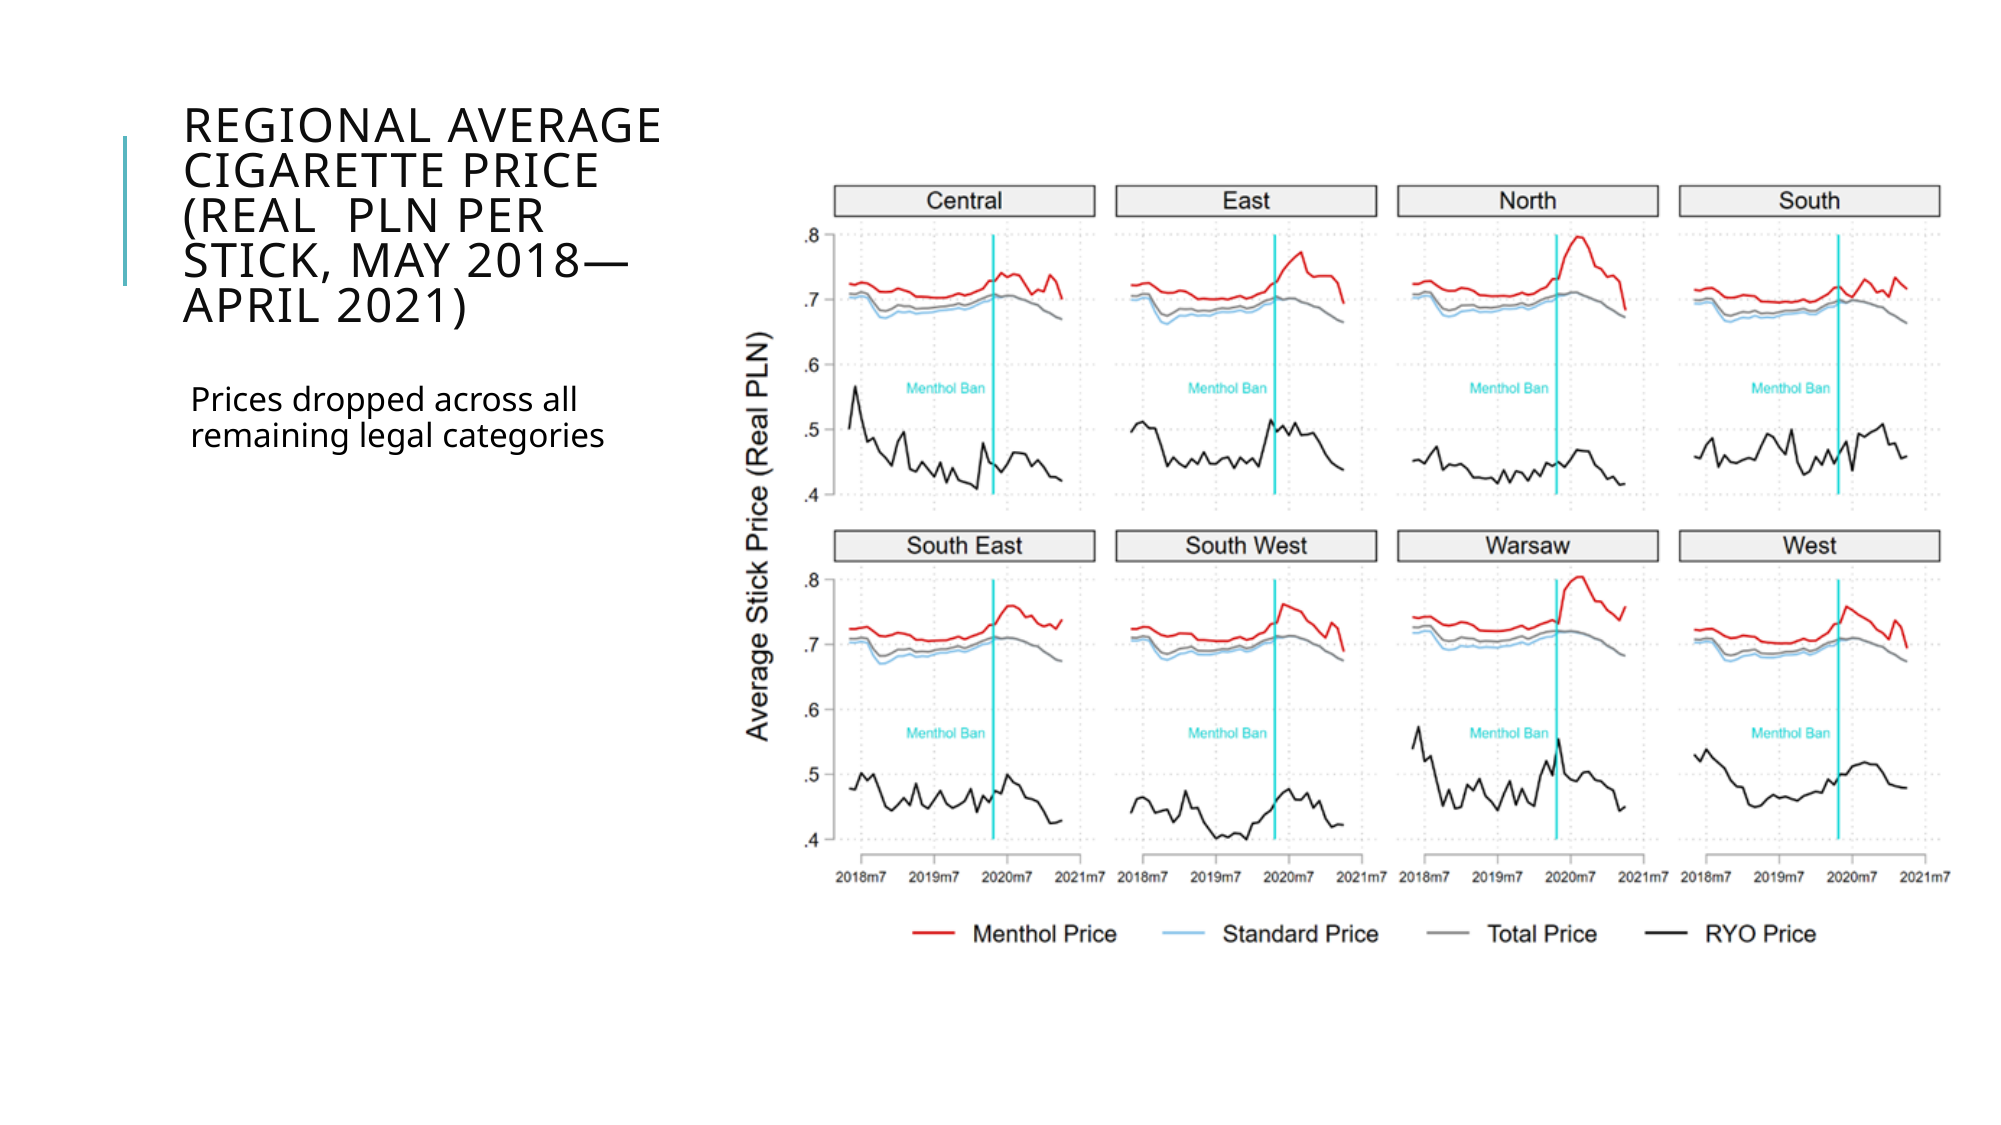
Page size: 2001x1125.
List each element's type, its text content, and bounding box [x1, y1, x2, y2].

picture [702, 144, 1981, 998]
list Prices dropped across all remaining legal categories [168, 375, 682, 1020]
title Regional average cigarette price (Real PLN per stick, May 2018—April 2021) [168, 96, 682, 342]
